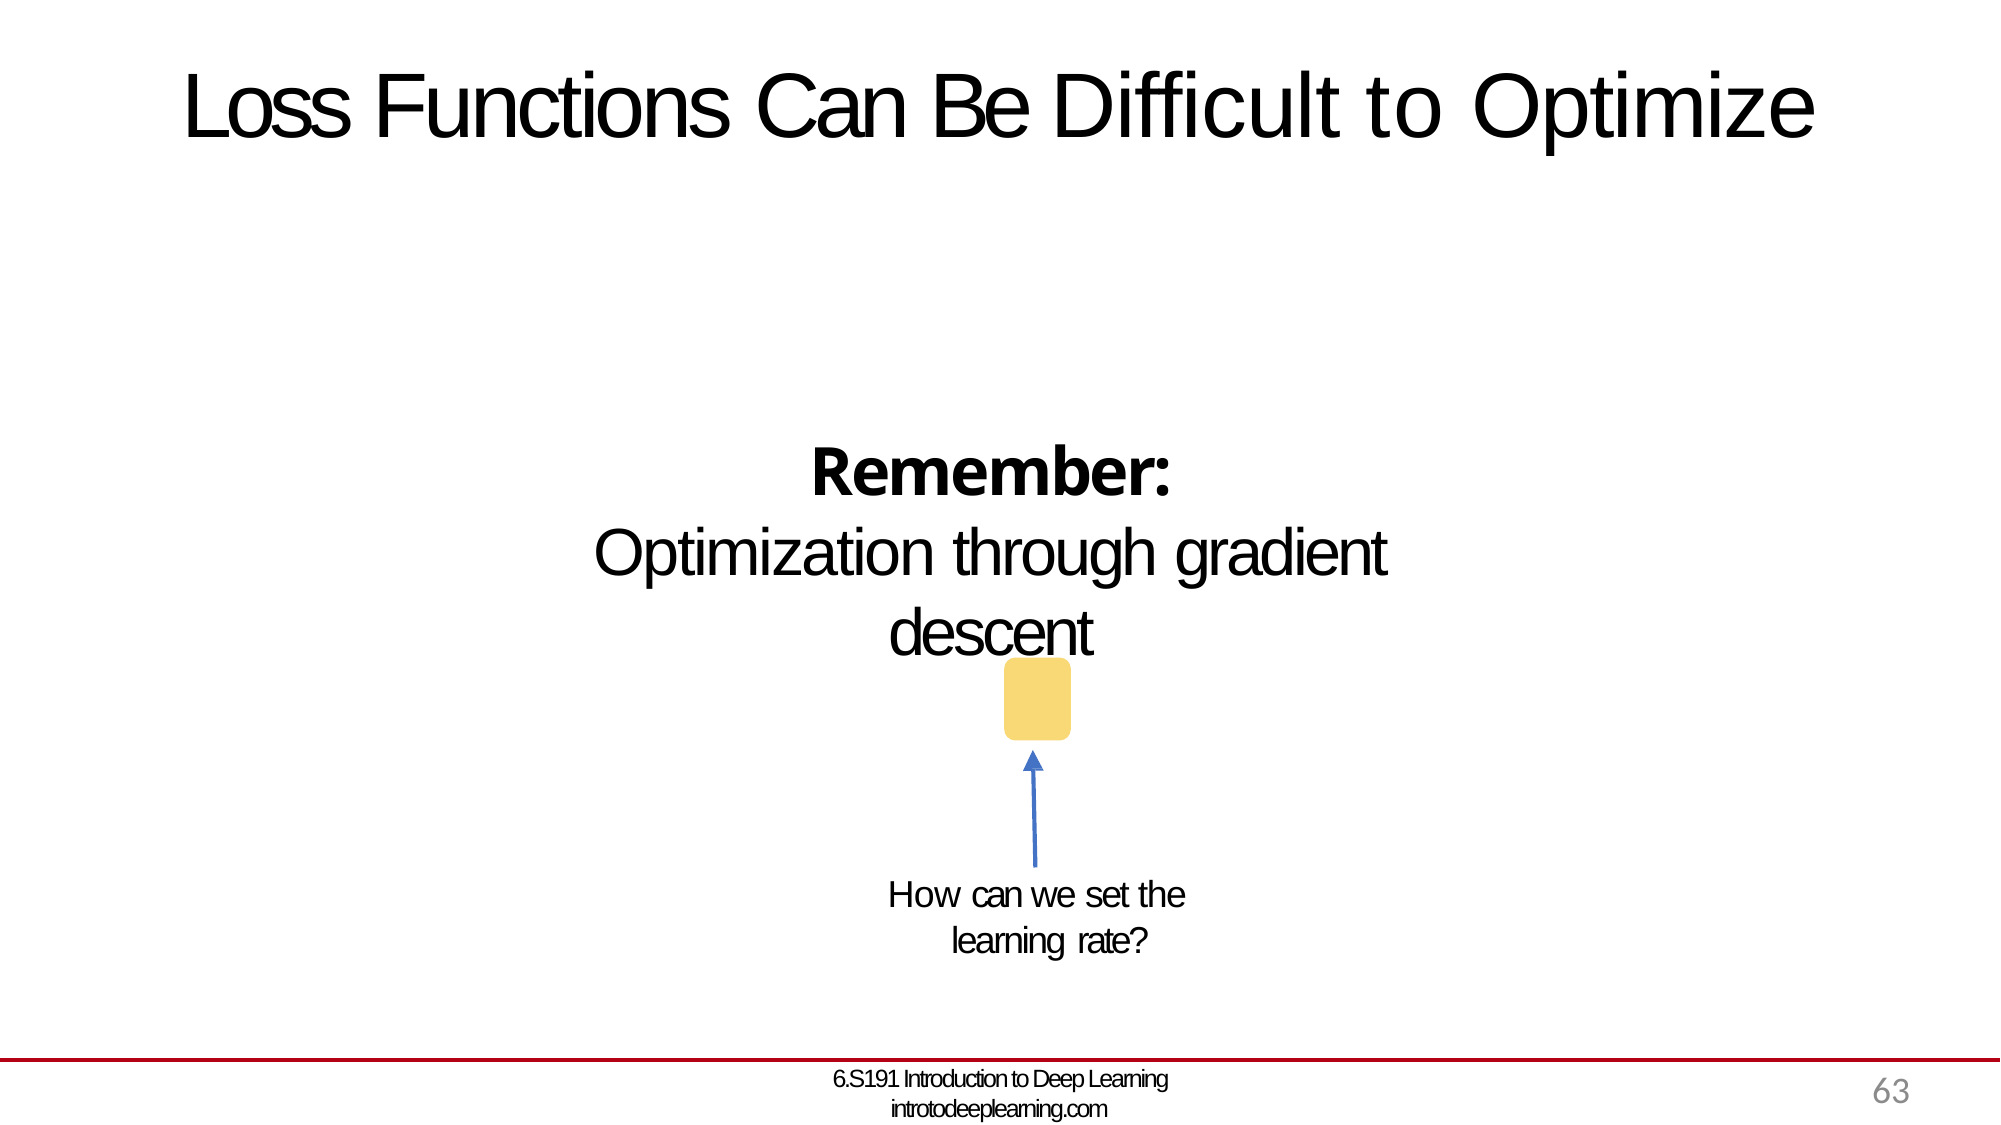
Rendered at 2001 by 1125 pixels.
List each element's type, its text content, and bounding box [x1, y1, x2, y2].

text_box [1004, 657, 1071, 741]
text_box How can we set the learning rate? [885, 868, 1190, 962]
slide_number 6.S191 Introduction to Deep Learning introtodeeplearning.com [810, 1062, 1190, 1125]
title Loss Functions Can Be Difficult to Optimize [178, 44, 1822, 235]
text_box [1022, 750, 1044, 868]
slide_number 63 [1449, 1065, 1910, 1122]
